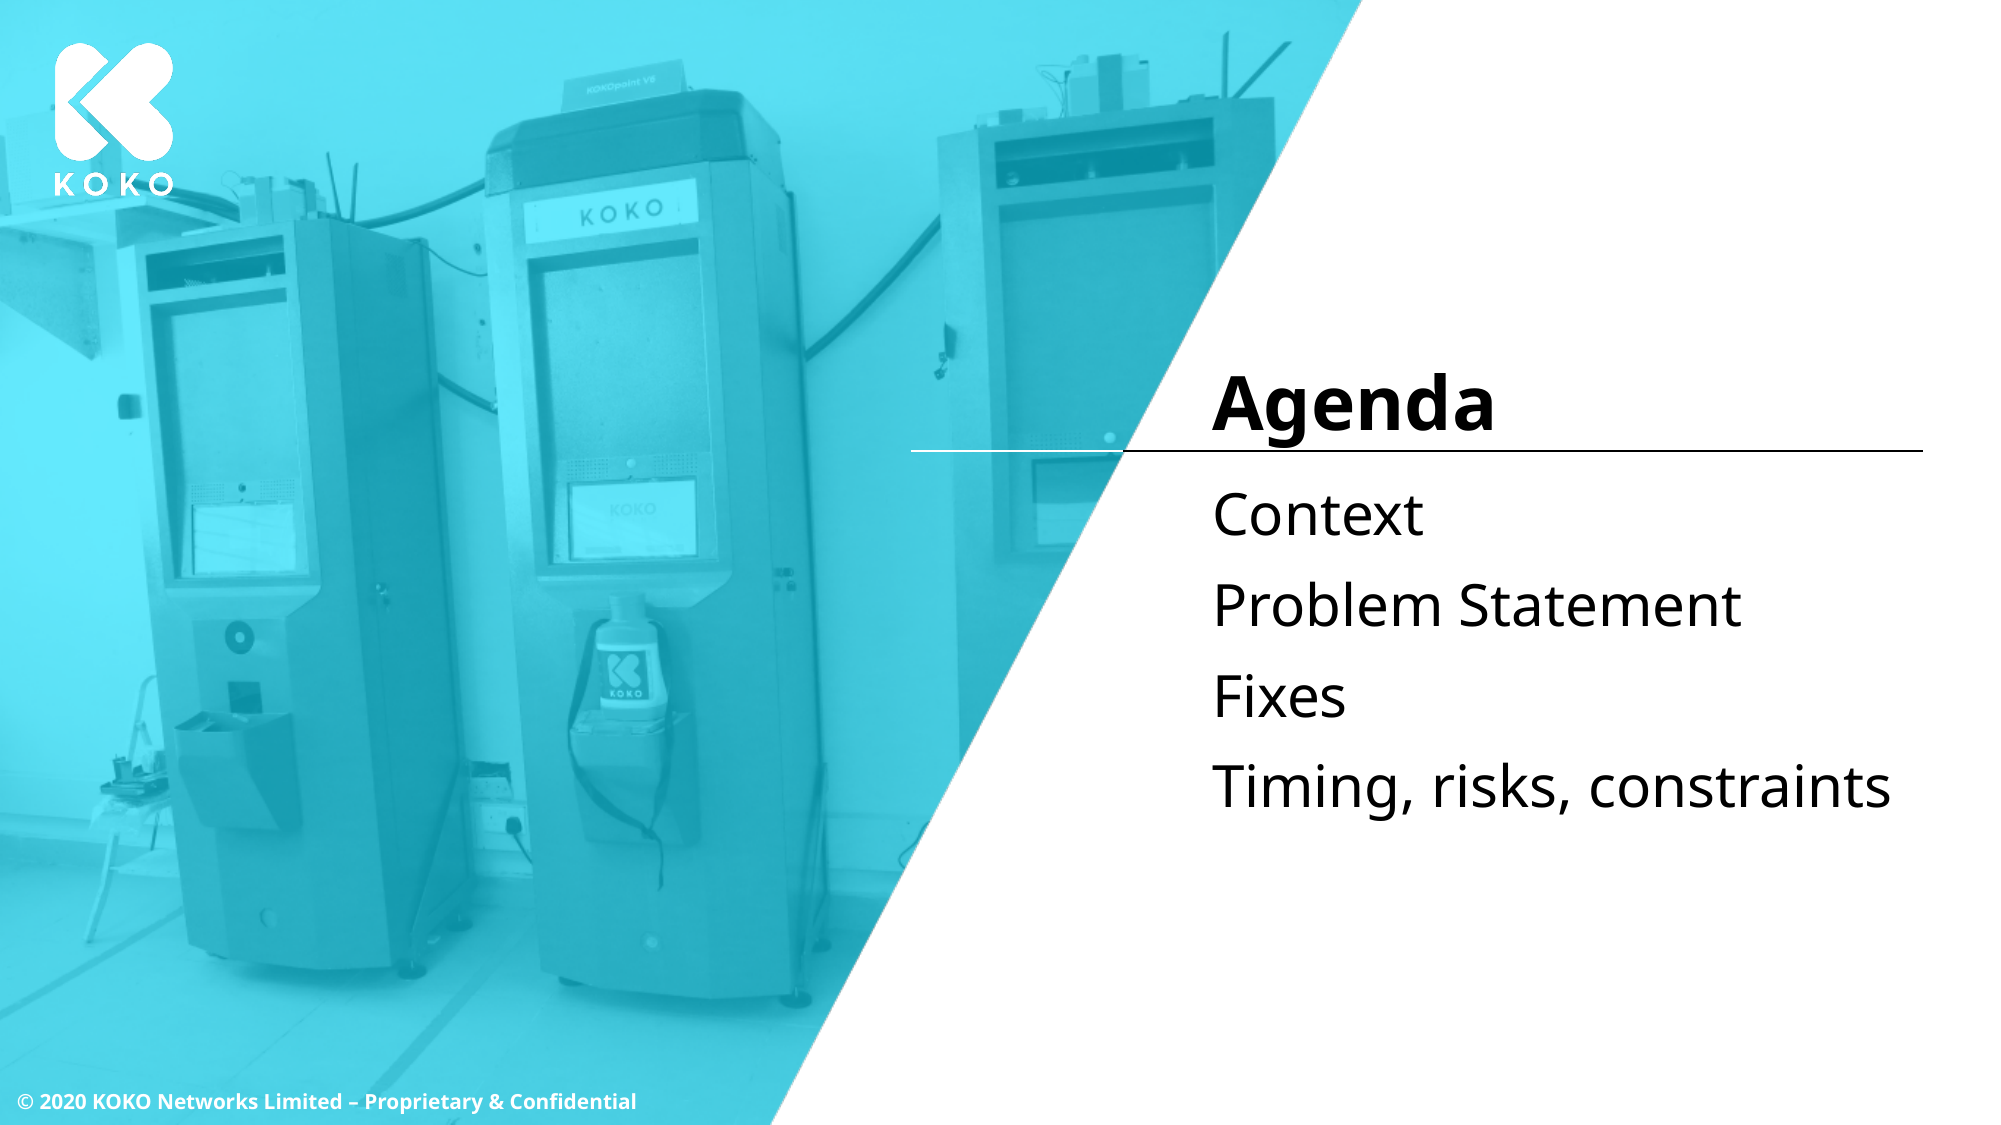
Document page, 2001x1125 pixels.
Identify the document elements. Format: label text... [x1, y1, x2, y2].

picture [0, 0, 2001, 1125]
subtitle Context Problem Statement Fixes Timing, risks, constraints [1197, 469, 1925, 1054]
